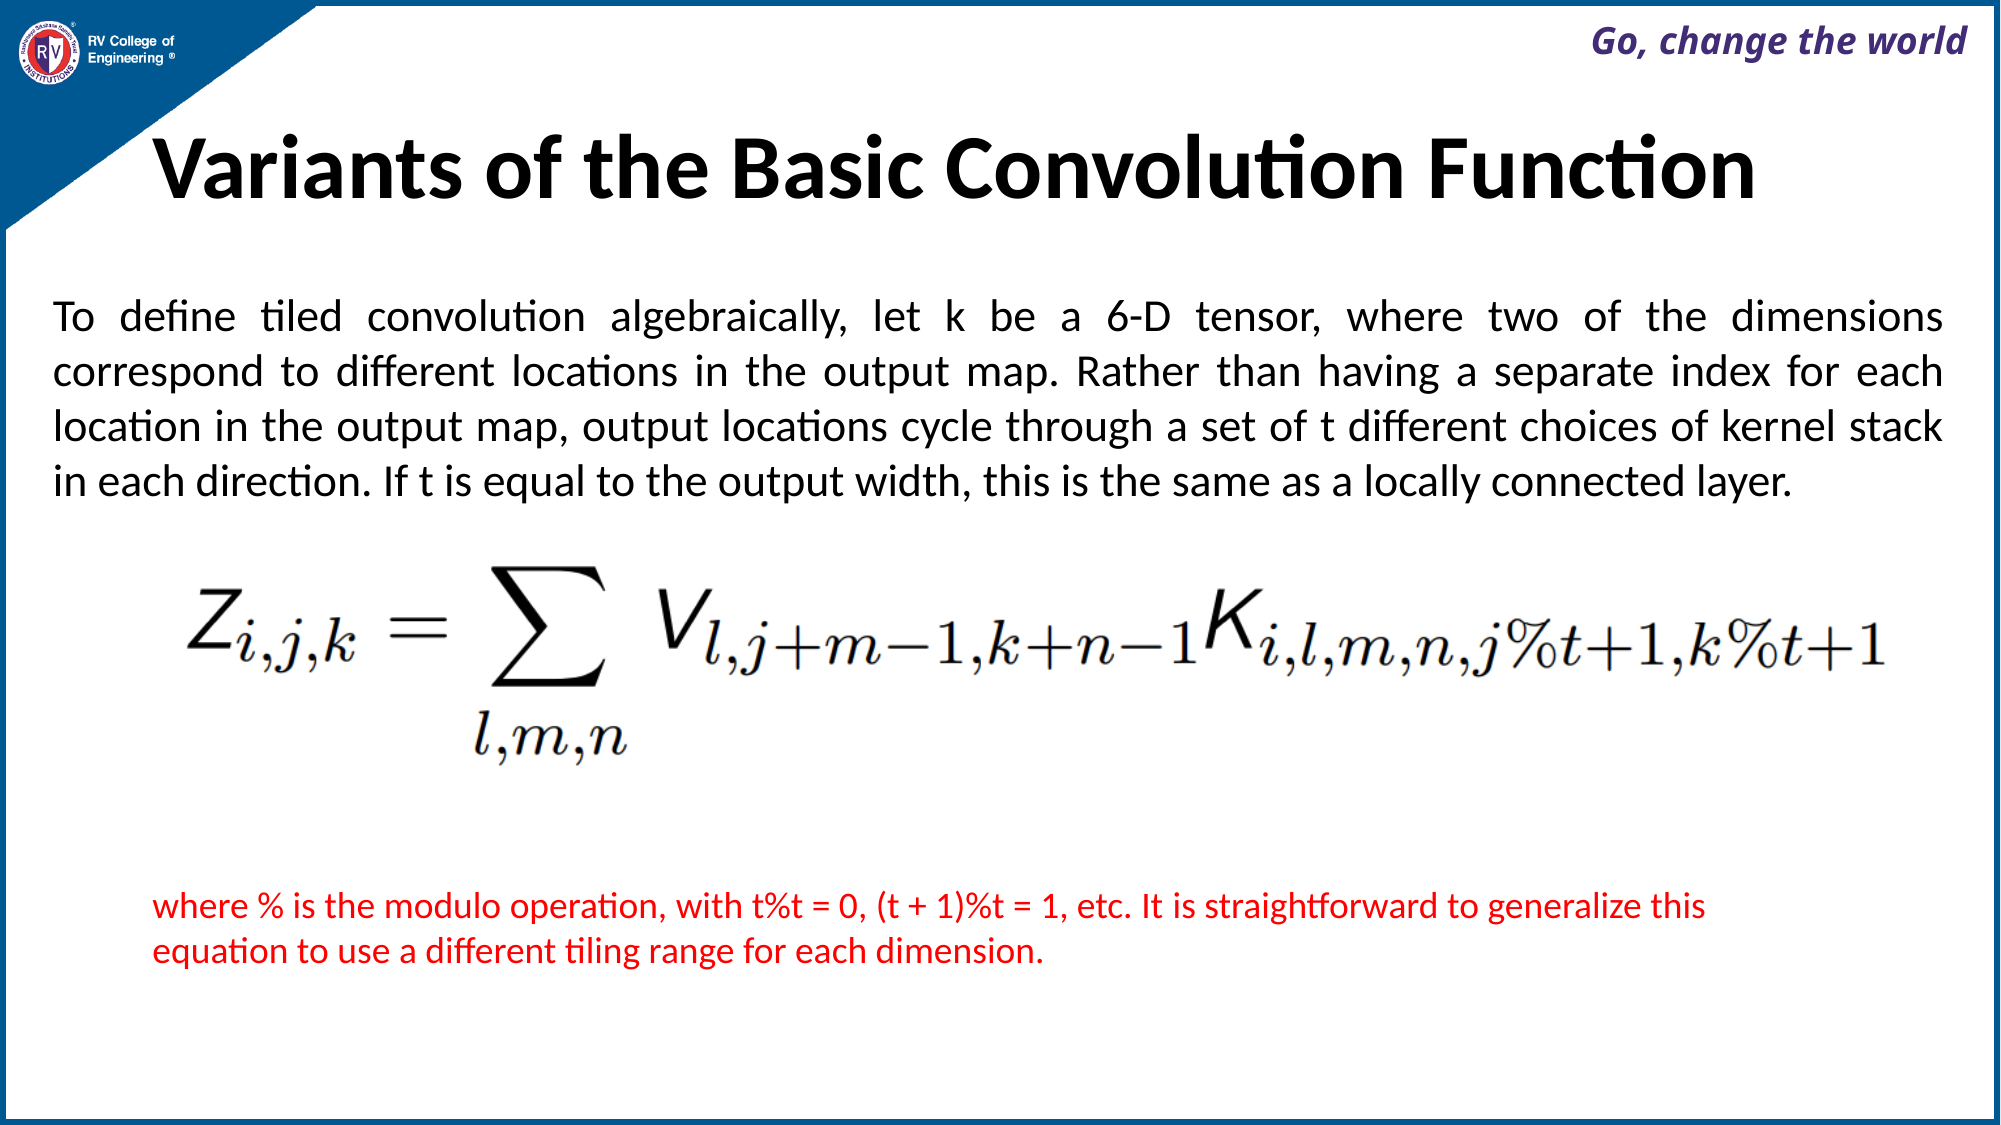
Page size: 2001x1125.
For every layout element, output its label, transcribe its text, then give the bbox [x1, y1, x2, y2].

picture [2, 6, 316, 232]
title Variants of the Basic Convolution Function [137, 59, 1863, 278]
text_box To define tiled convolution algebraically, let k be a 6-D tensor, where two of the dimensions correspond to different locations in the output map. Rather than having a separate index for each location in the output map, output locations cycle through a set of t different choices of kernel stack in each direction. If t is equal to the output width, this is the same as a locally connected layer. [37, 278, 1961, 514]
text_box where % is the modulo operation, with t%t = 0, (t + 1)%t = 1, etc. It is straightforward to generalize this equation to use a different tiling range for each dimension. [137, 873, 1825, 979]
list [164, 523, 1891, 780]
